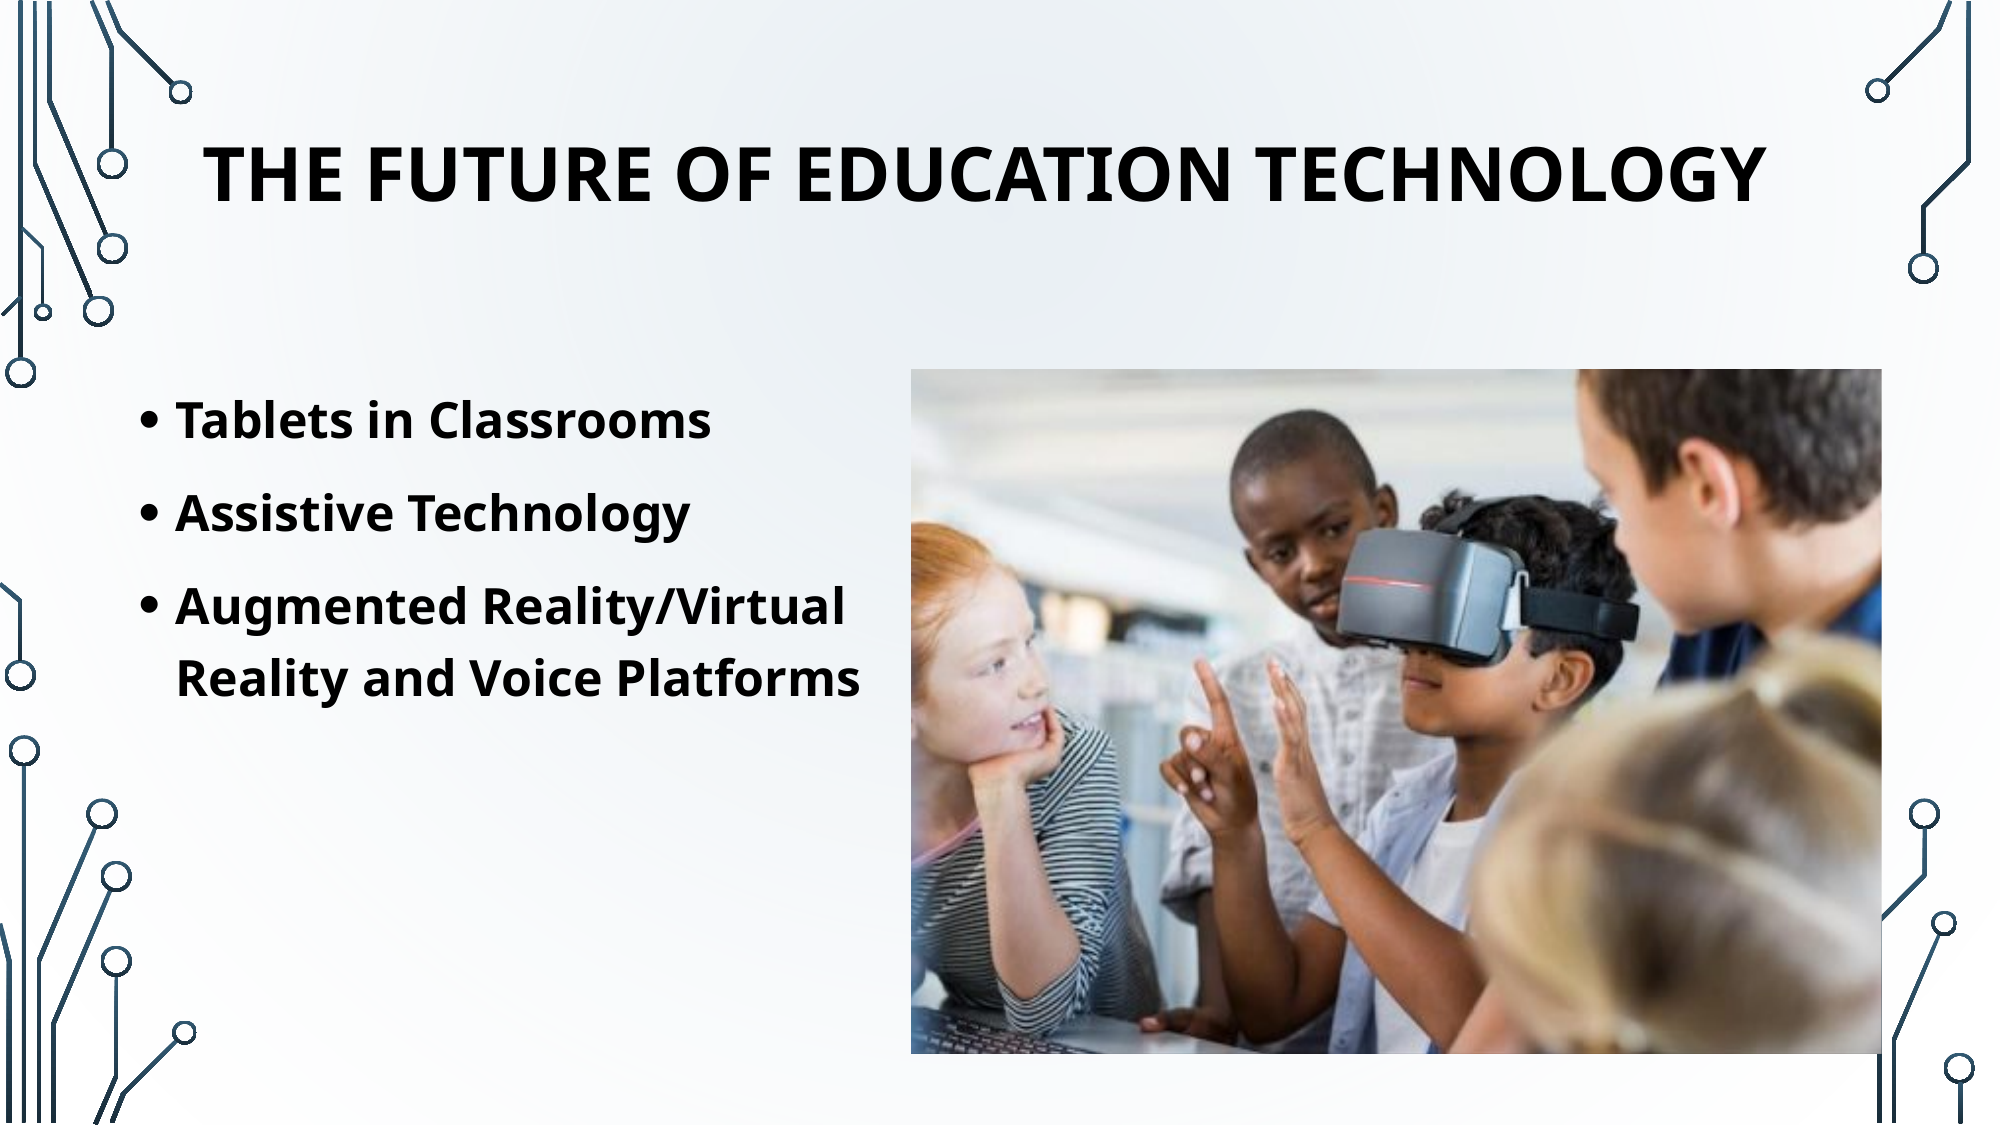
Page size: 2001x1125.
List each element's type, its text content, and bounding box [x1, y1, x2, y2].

picture [911, 369, 1882, 1054]
list Tablets in Classrooms Assistive Technology Augmented Reality/Virtual Reality and Voice Platforms [123, 369, 911, 956]
title The future of education technology [187, 101, 1813, 344]
